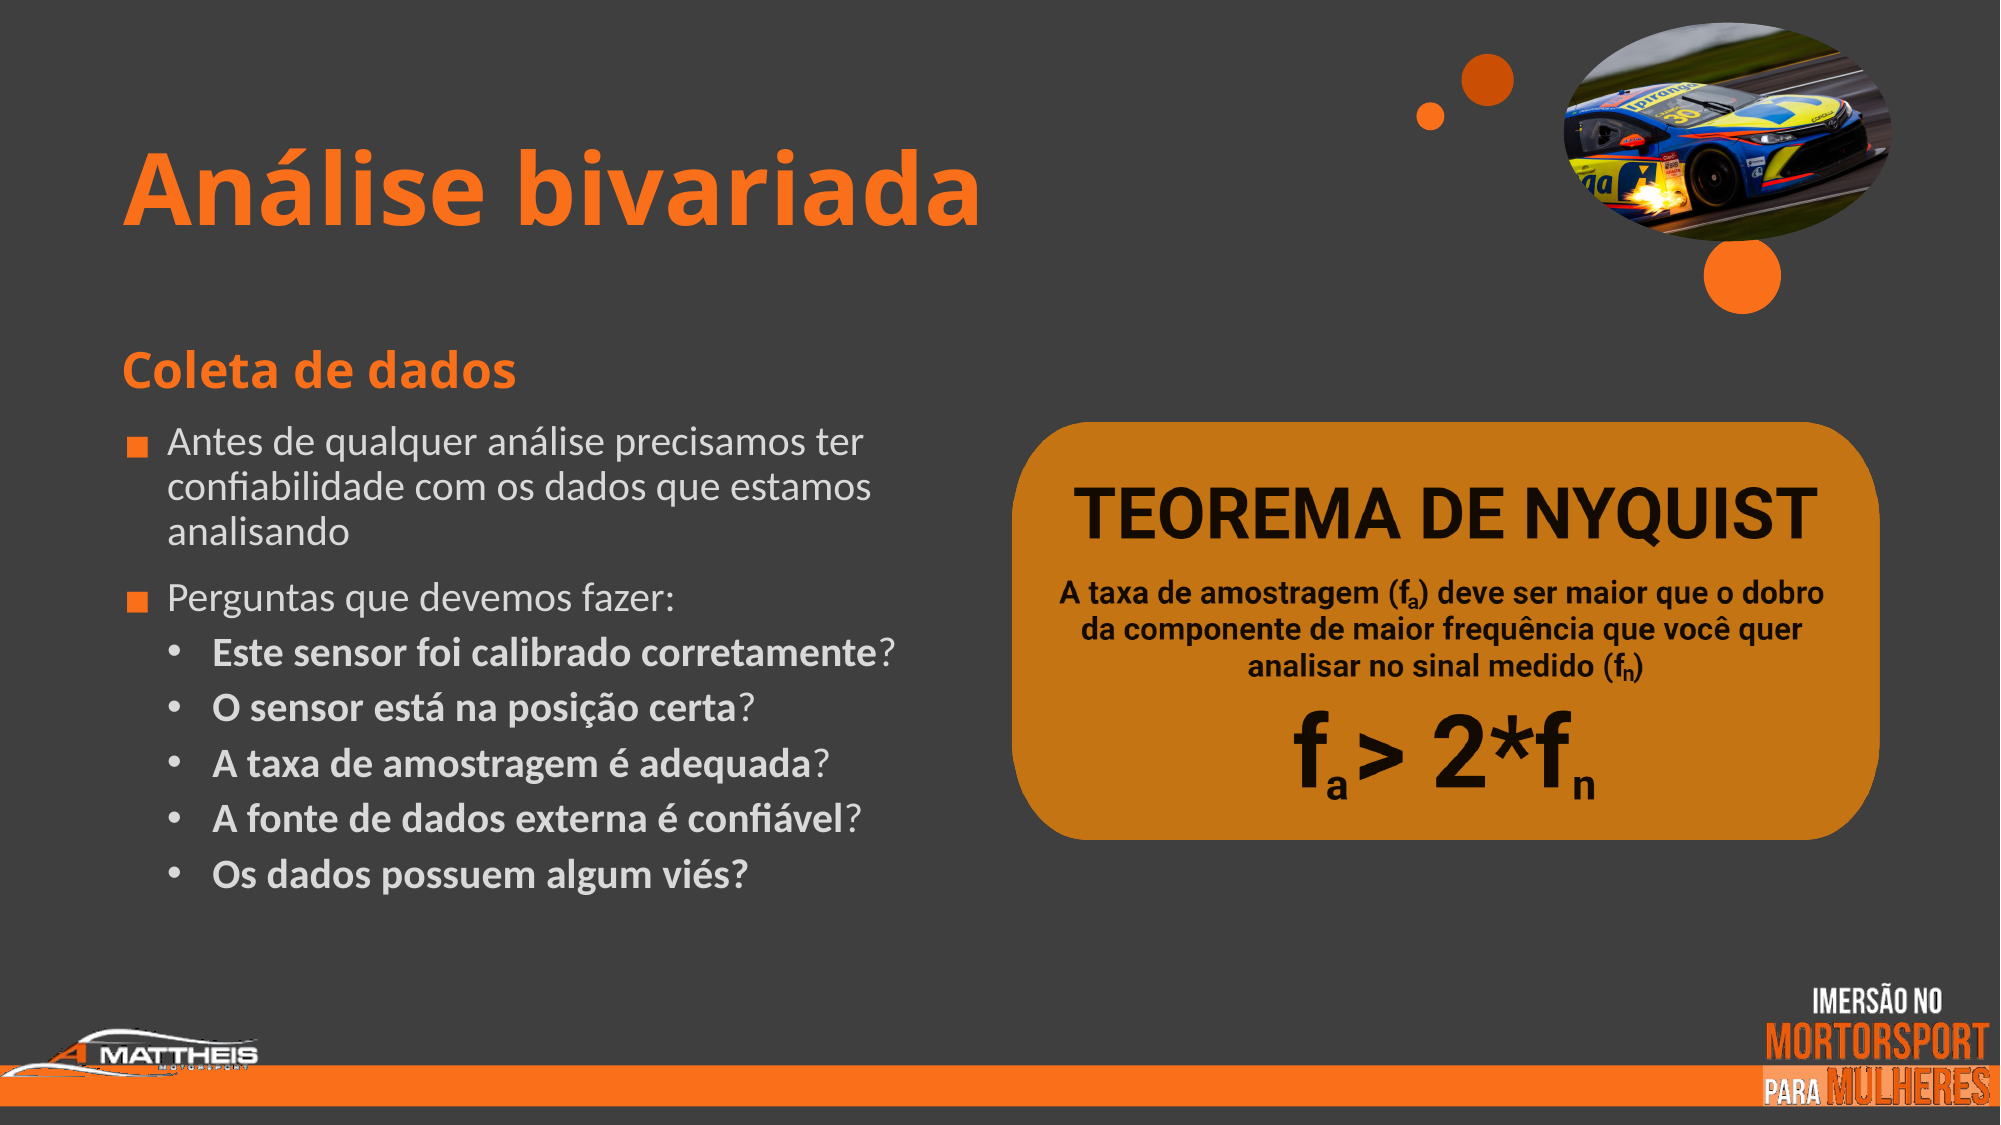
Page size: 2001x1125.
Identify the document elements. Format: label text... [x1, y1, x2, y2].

list Antes de qualquer análise precisamos ter confiabilidade com os dados que estamos analisando Perguntas que devemos fazer: Este sensor foi calibrado corretamente? O sensor está na posição certa? A taxa de amostragem é adequada? A fonte de dados externa é confiável? Os dados possuem algum viés? [108, 411, 942, 1012]
picture [0, 1028, 261, 1077]
picture [1765, 982, 1990, 1107]
title Análise bivariada [108, 132, 1545, 269]
picture [940, 346, 1951, 916]
picture [1563, 22, 1892, 242]
list Coleta de dados [106, 337, 940, 410]
